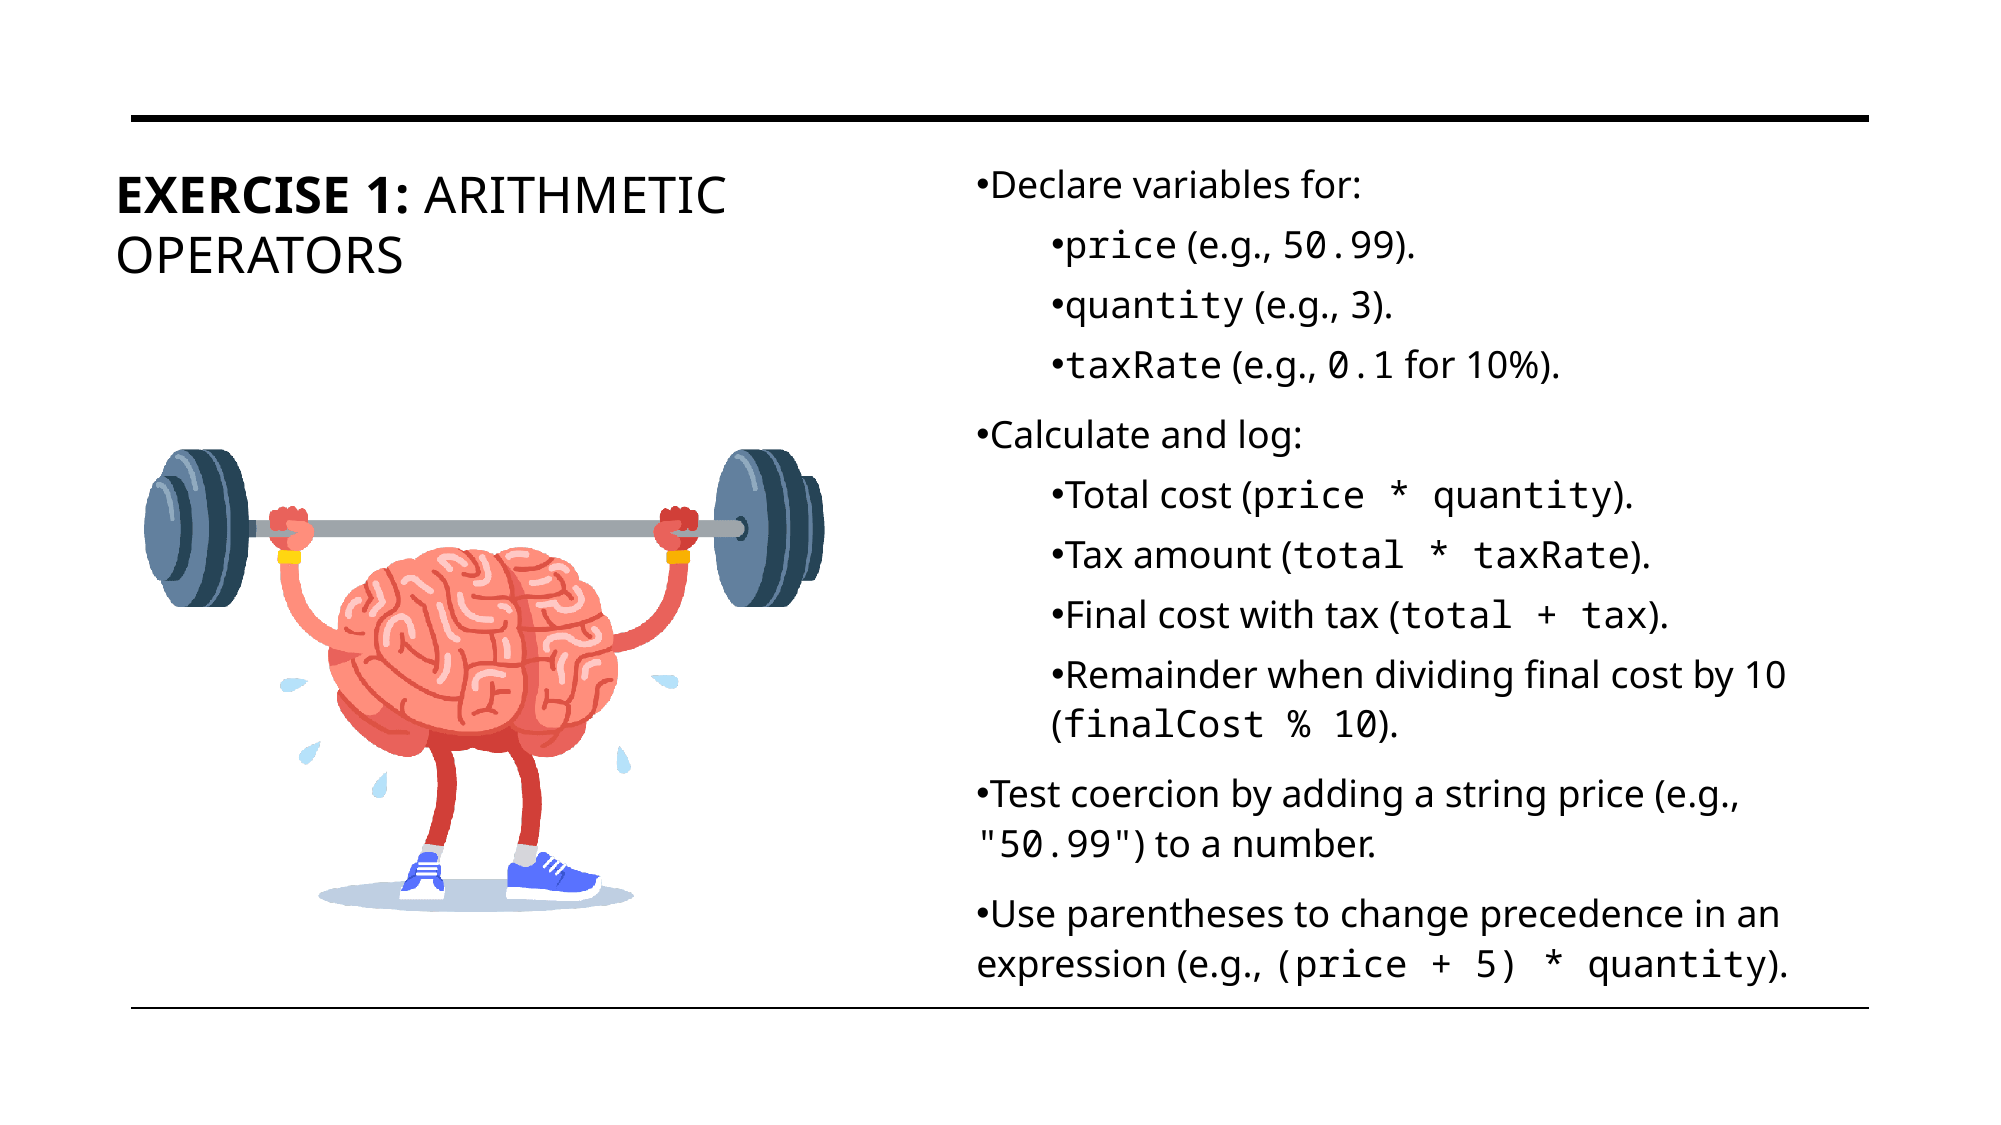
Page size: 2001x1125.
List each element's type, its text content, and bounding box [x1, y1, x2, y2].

subtitle Declare variables for: price (e.g., 50.99). quantity (e.g., 3). taxRate (e.g., 0.1 for 10%). Calculate and log: Total cost (price * quantity). Tax amount (total * taxRate). Final cost with tax (total + tax). Remainder when dividing final cost by 10 (finalCost % 10). Test coercion by adding a string price (e.g., "50.99") to a number. Use parentheses to change precedence in an expression (e.g., (price + 5) * quantity). [961, 90, 1872, 1035]
title Exercise 1: Arithmetic Operators [100, 155, 755, 333]
picture [121, 360, 836, 1005]
